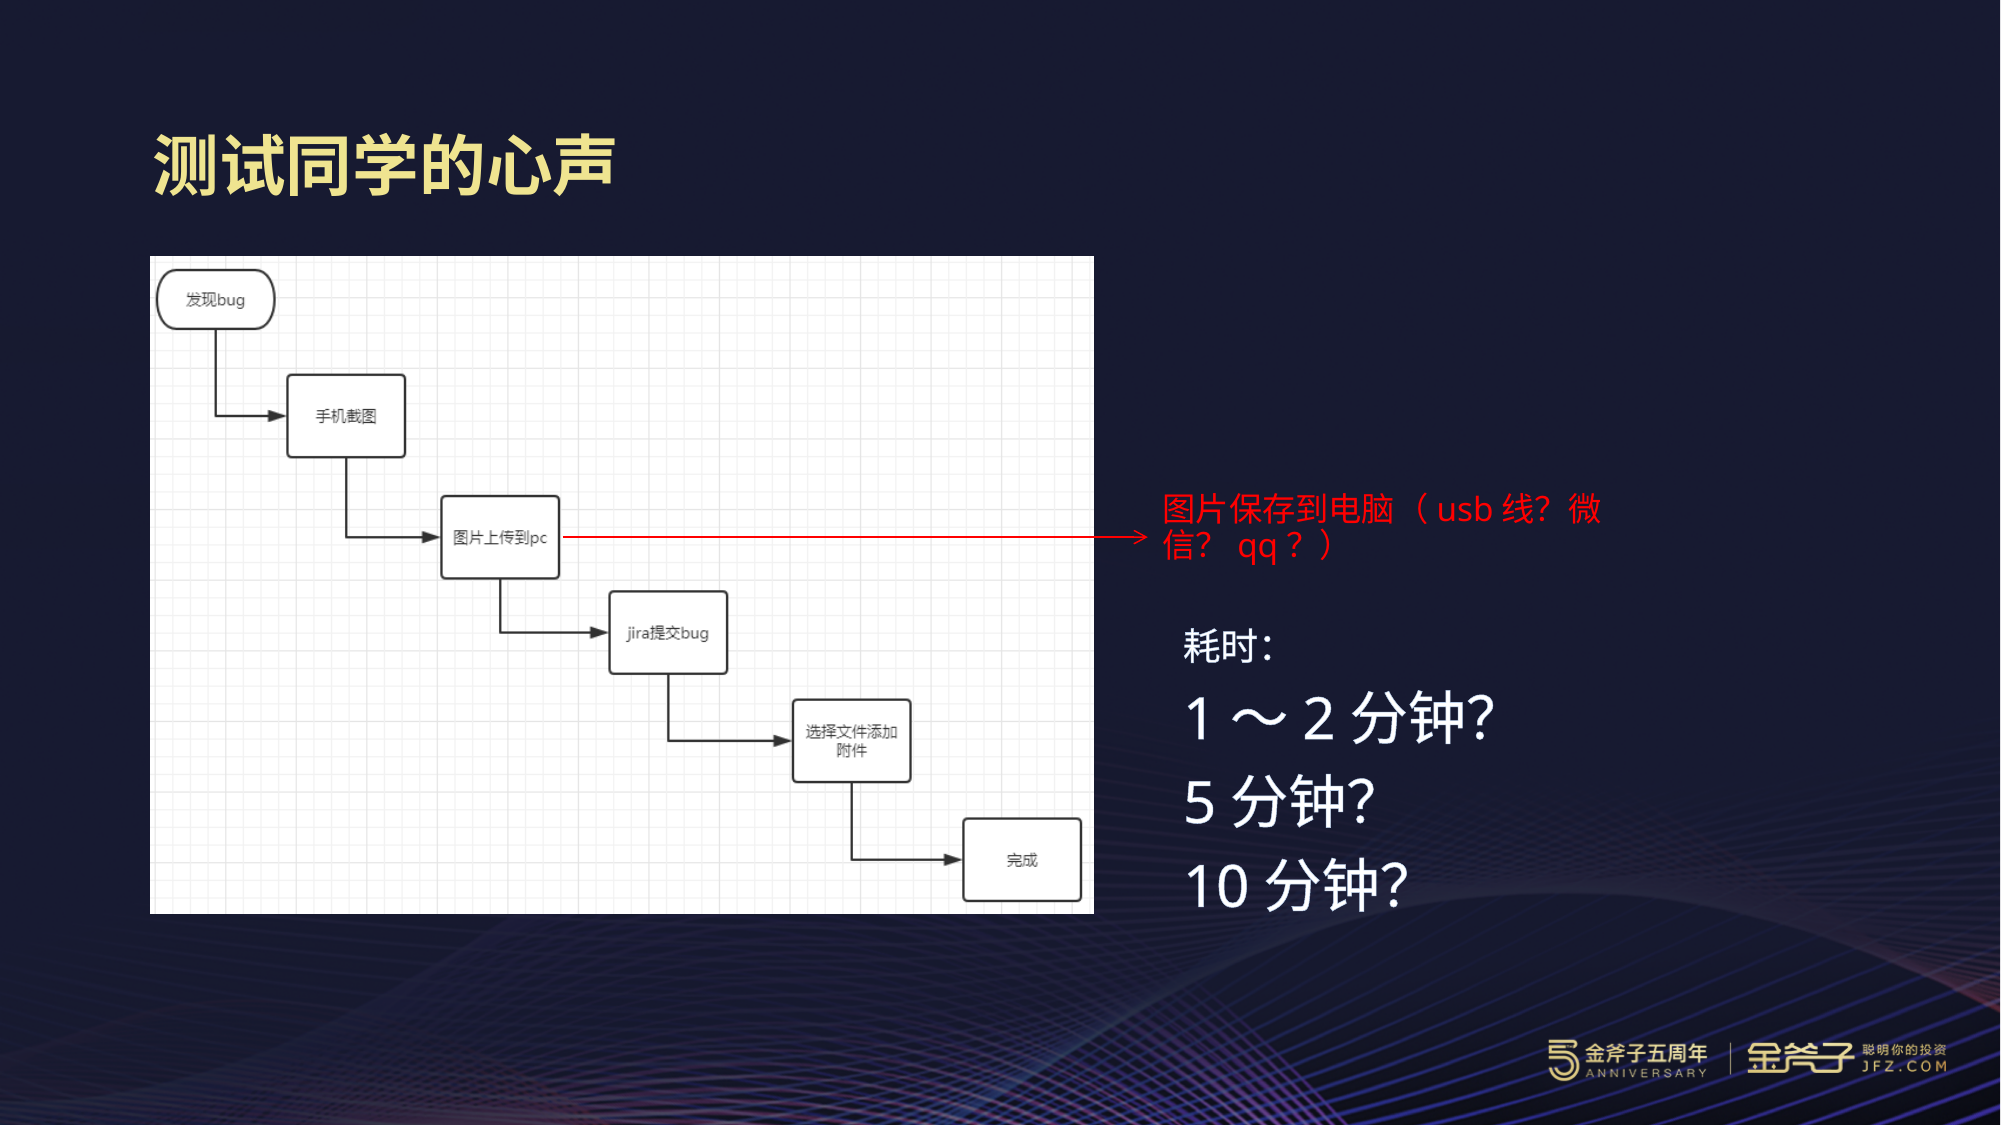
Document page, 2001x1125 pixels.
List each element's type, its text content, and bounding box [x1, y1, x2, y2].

text_box 图片保存到电脑（usb线？微信？qq？） [1147, 485, 1637, 589]
title 测试同学的心声 [137, 59, 1863, 278]
list 耗时： 1～2分钟？ 5分钟？ 10分钟？ [1167, 620, 1968, 926]
picture [0, 0, 2001, 1125]
